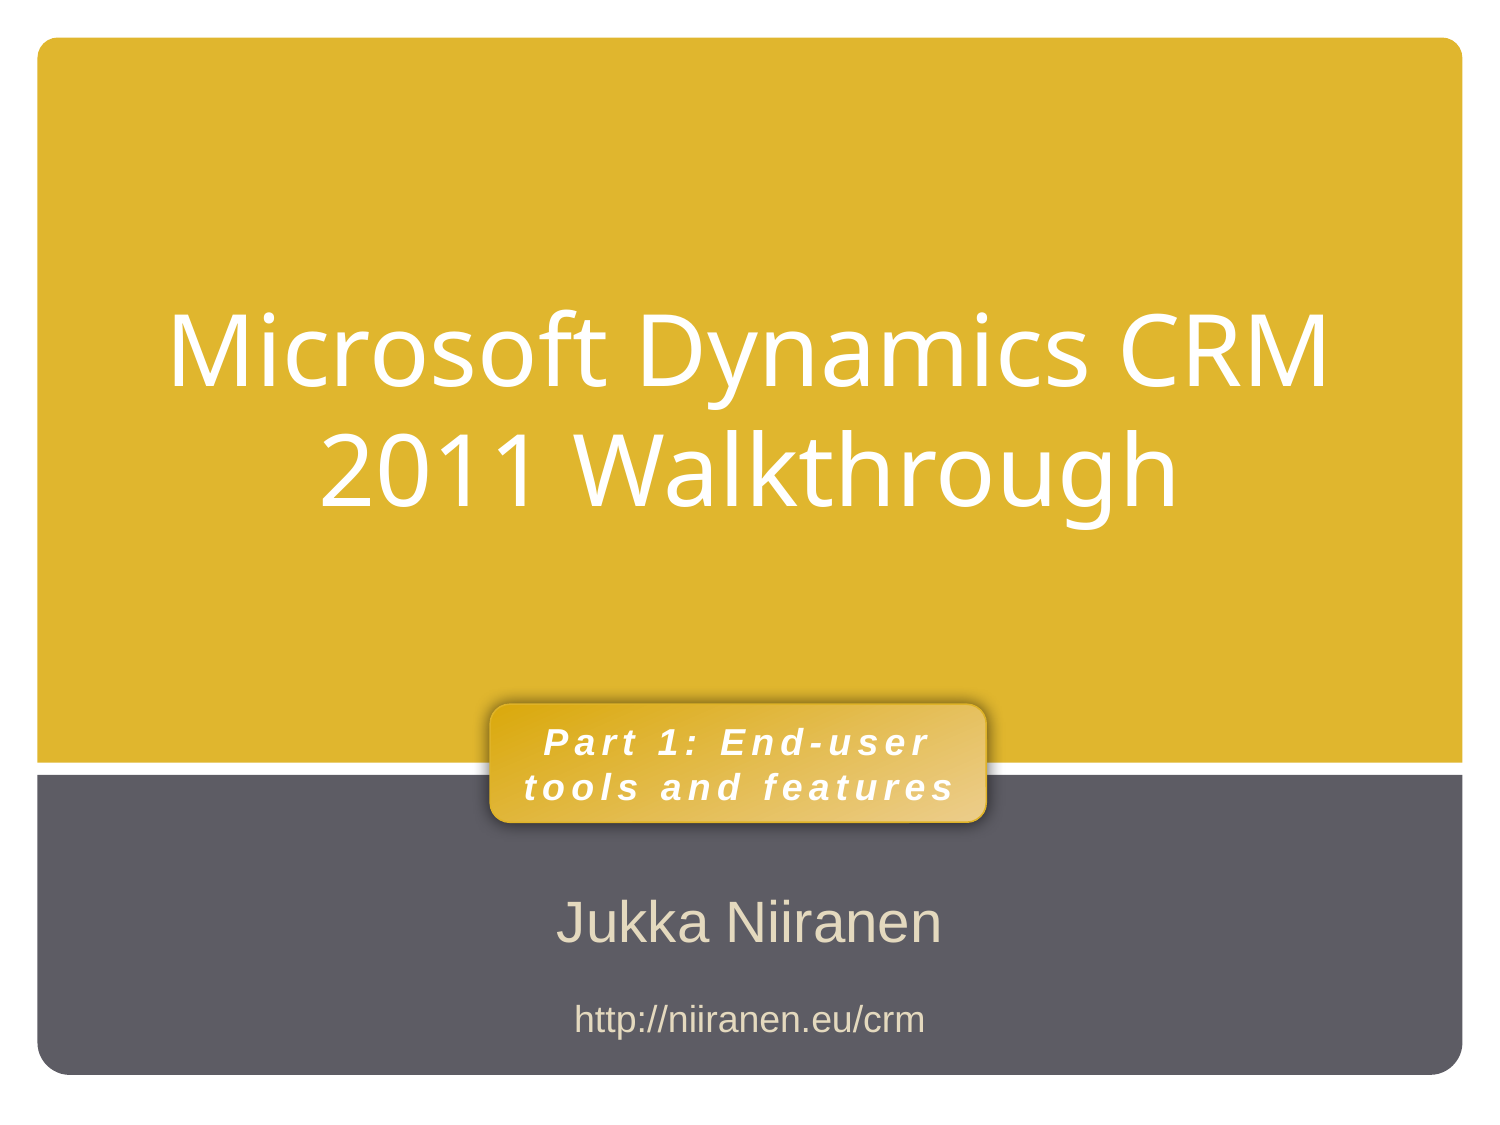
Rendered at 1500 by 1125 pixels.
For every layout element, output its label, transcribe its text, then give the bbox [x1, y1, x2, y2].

text_box Part 1: End-user tools and features [489, 703, 988, 824]
subtitle Jukka Niiranen [50, 787, 1450, 1050]
text_box http://niiranen.eu/crm [513, 987, 987, 1048]
title Microsoft Dynamics CRM 2011 Walkthrough [99, 87, 1400, 725]
